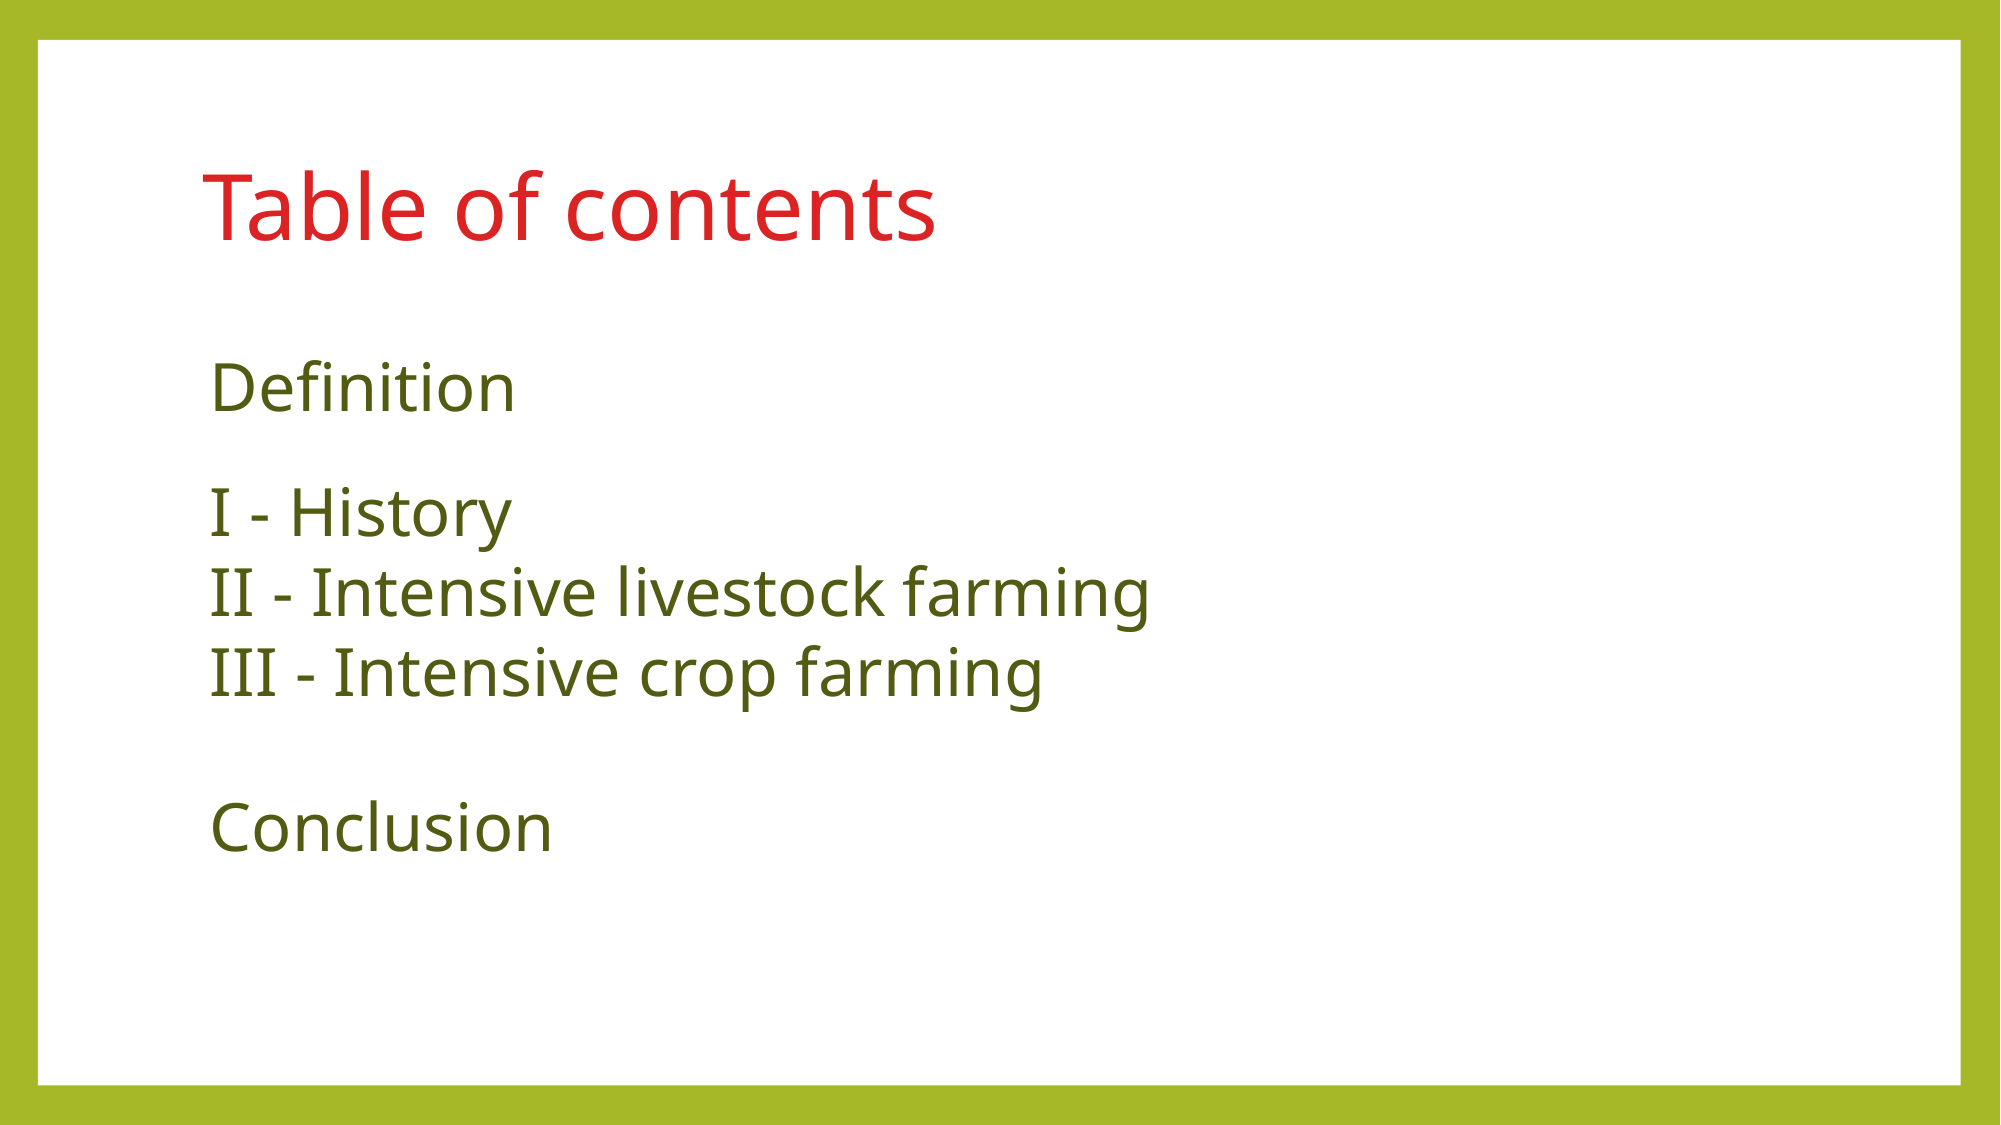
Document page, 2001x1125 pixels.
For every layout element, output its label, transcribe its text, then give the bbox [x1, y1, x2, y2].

text_box Definition I - History II - Intensive livestock farming III - Intensive crop farming Conclusion [187, 337, 1807, 1000]
text_box Table of contents [187, 99, 1807, 322]
